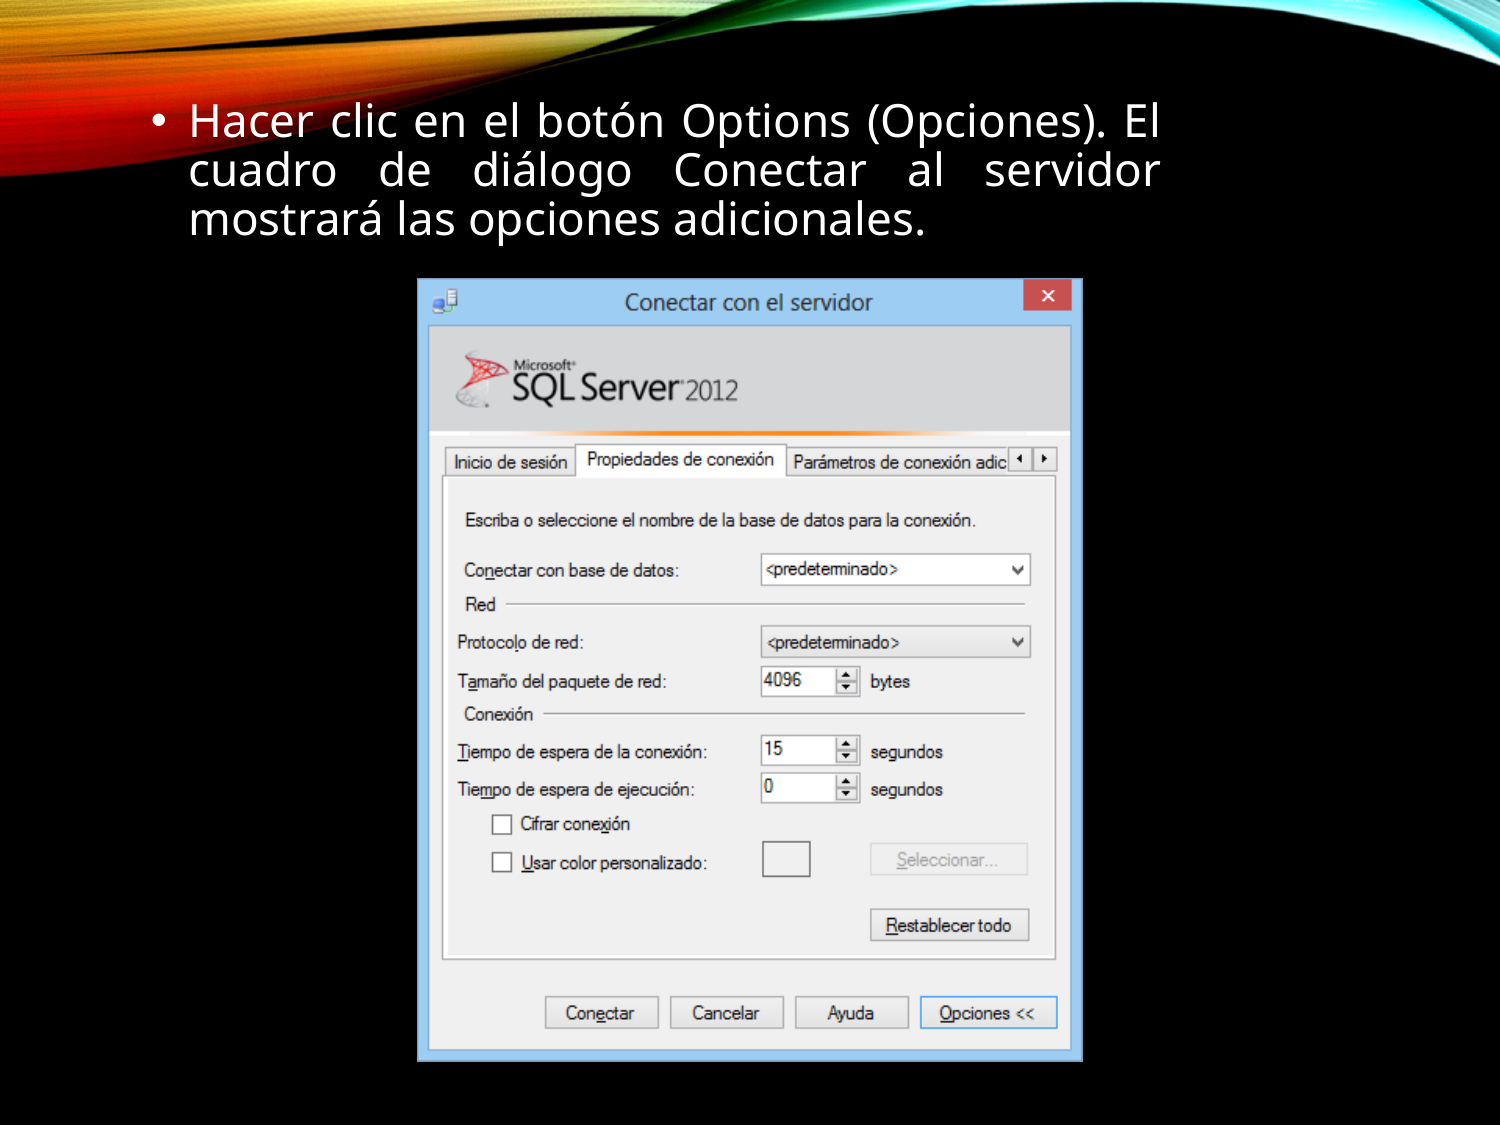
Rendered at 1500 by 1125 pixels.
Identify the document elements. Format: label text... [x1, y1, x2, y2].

picture [0, 0, 1500, 178]
picture [416, 278, 1083, 1062]
list Hacer clic en el botón Options (Opciones). El cuadro de diálogo Conectar al servidor mostrará las opciones adicionales. [135, 90, 1178, 727]
